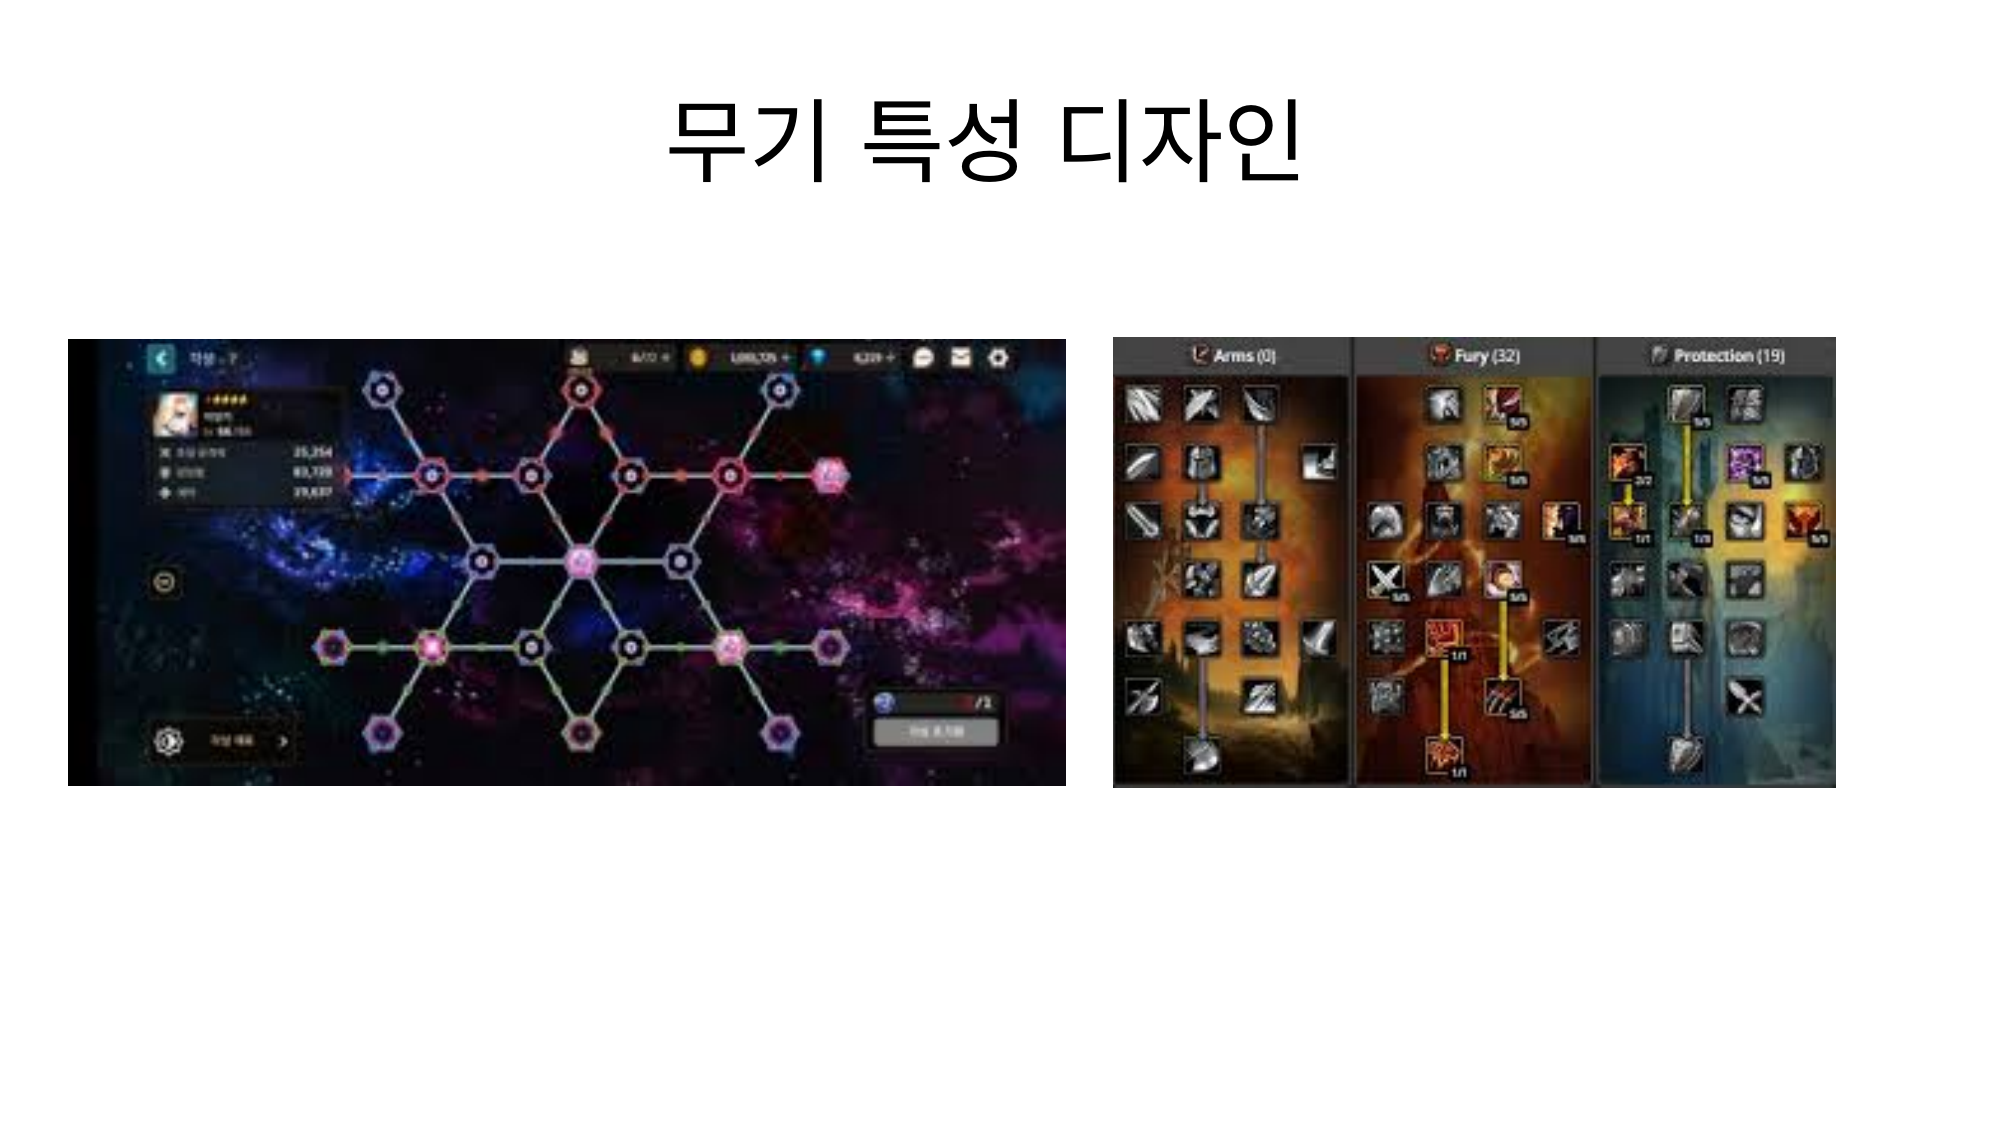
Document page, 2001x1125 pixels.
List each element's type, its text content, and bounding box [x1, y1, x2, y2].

picture [68, 338, 1067, 787]
title 무기 특성 디자인 [99, 45, 1900, 233]
picture [1113, 337, 1836, 788]
